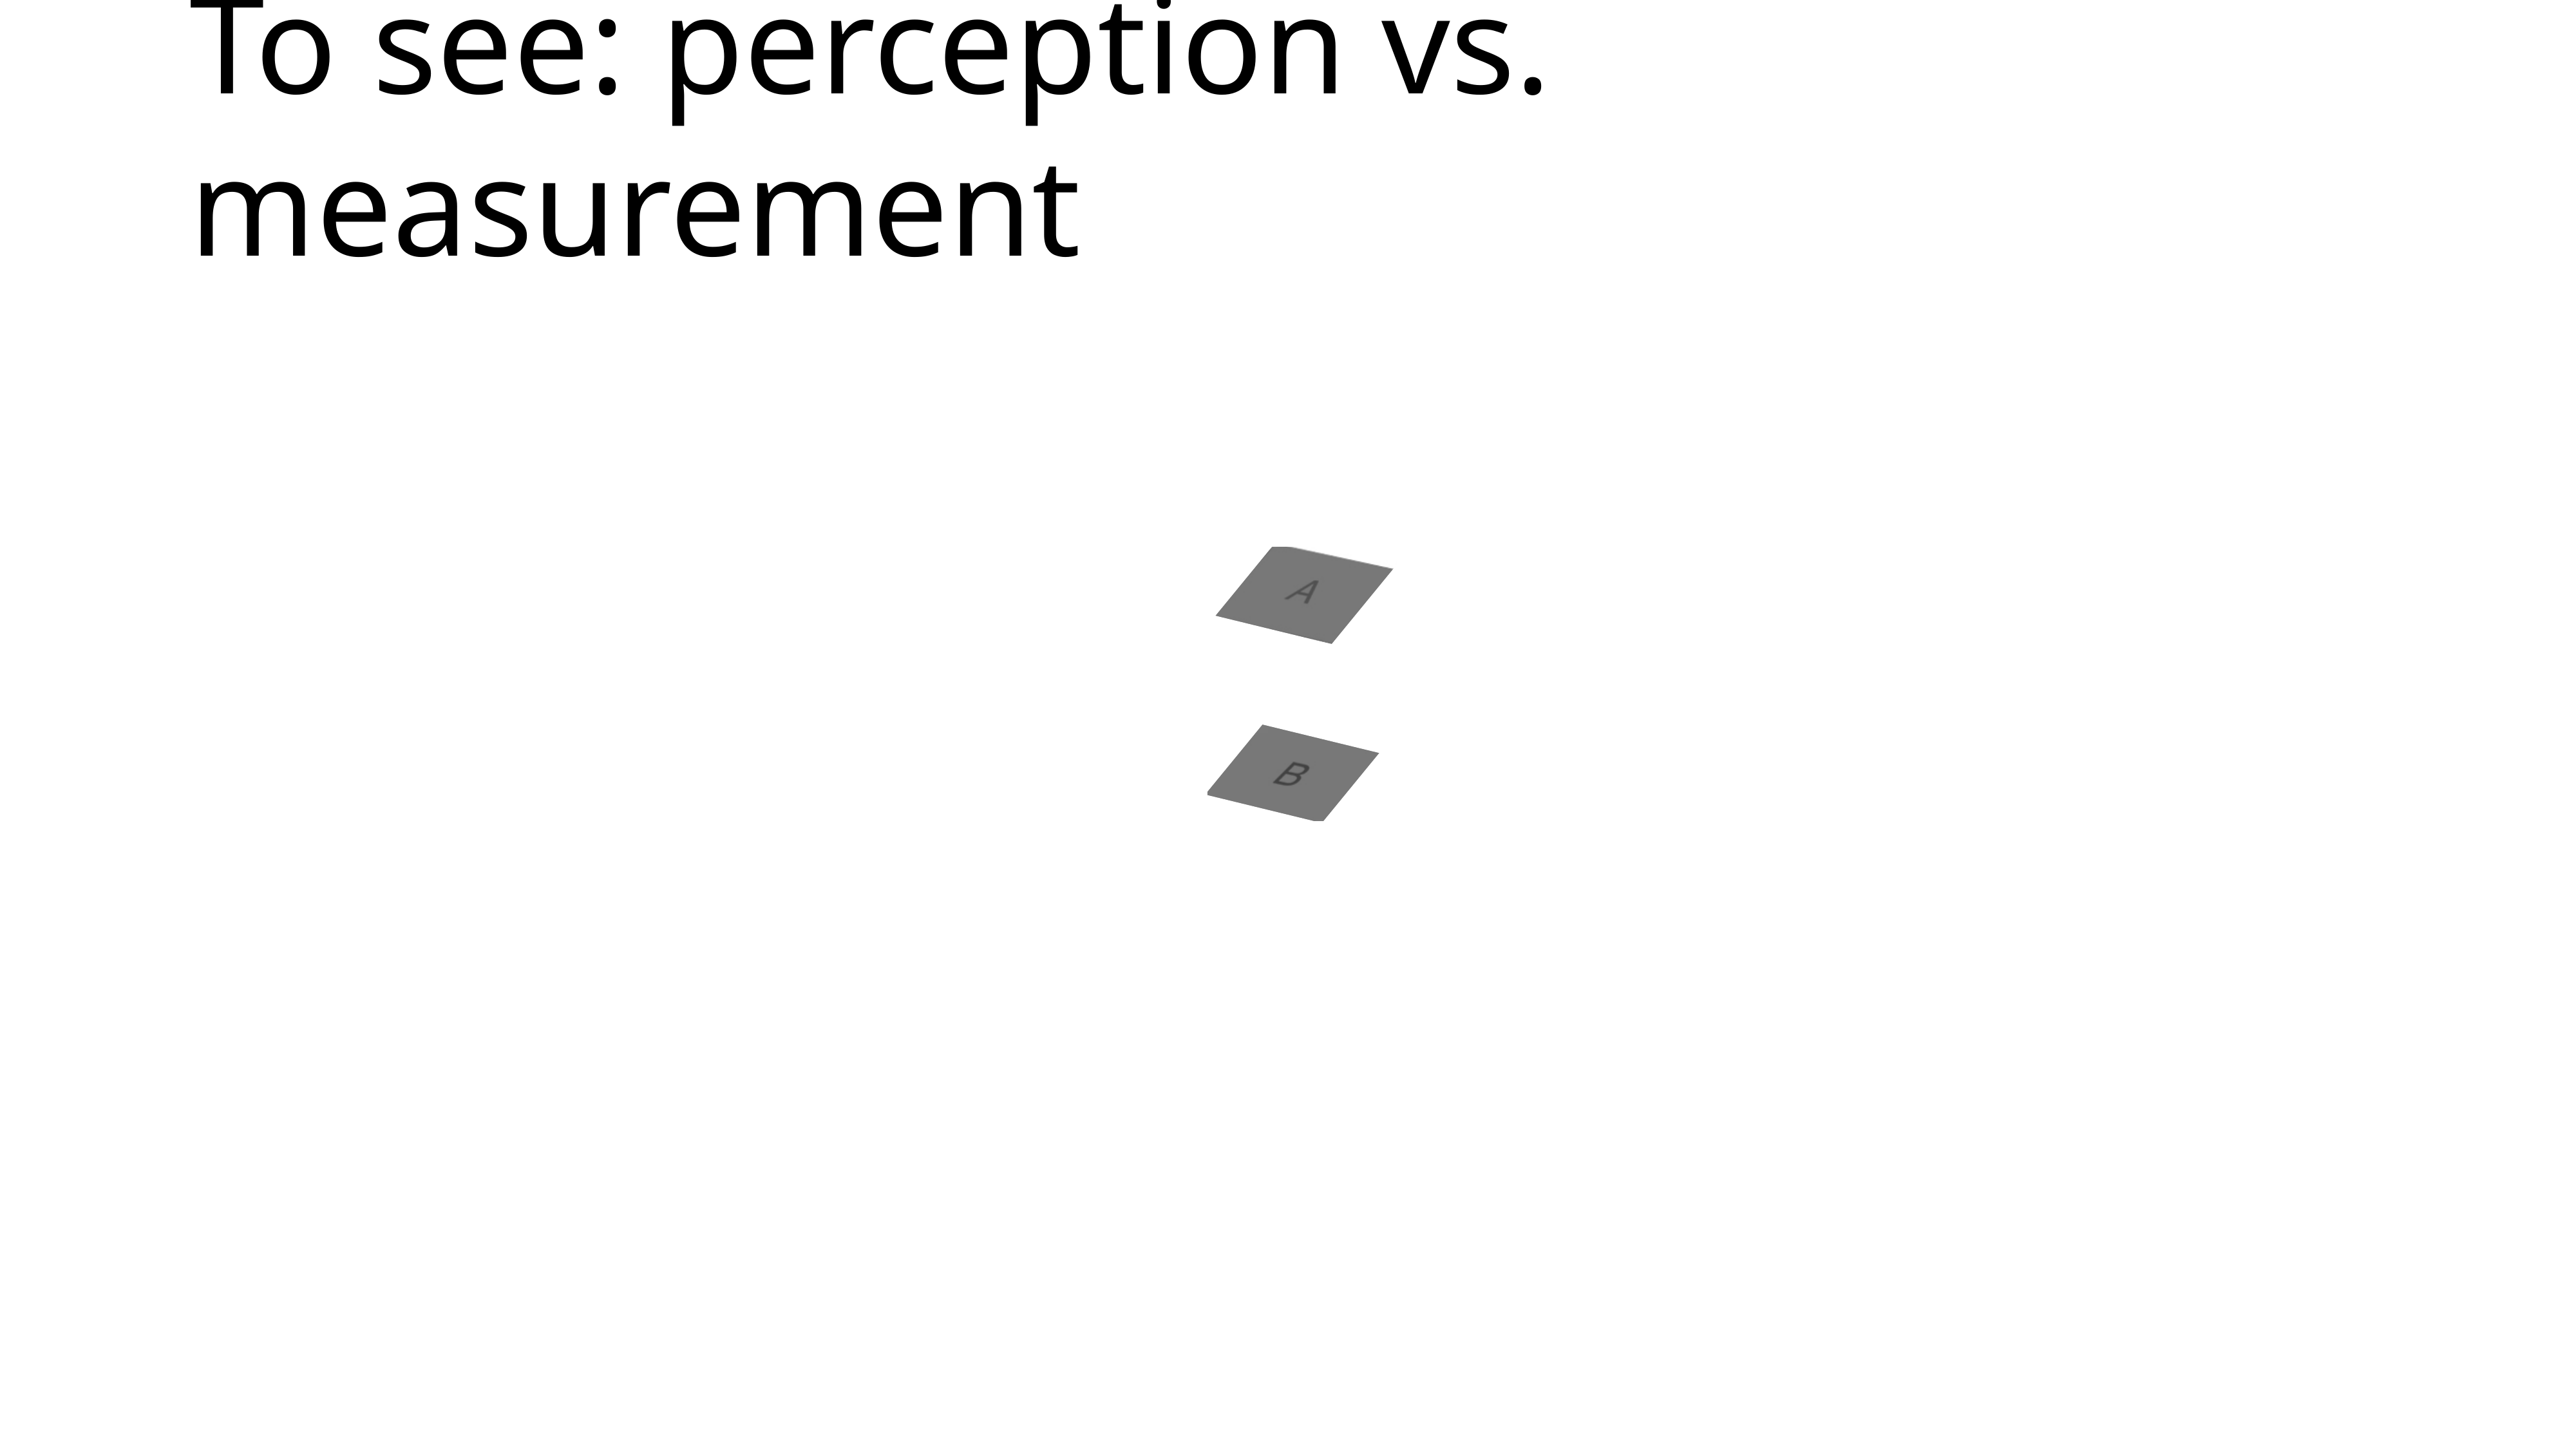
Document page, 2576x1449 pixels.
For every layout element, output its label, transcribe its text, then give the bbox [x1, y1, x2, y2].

title To see: perception vs. measurement [184, 0, 2404, 242]
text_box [1137, 498, 1466, 880]
